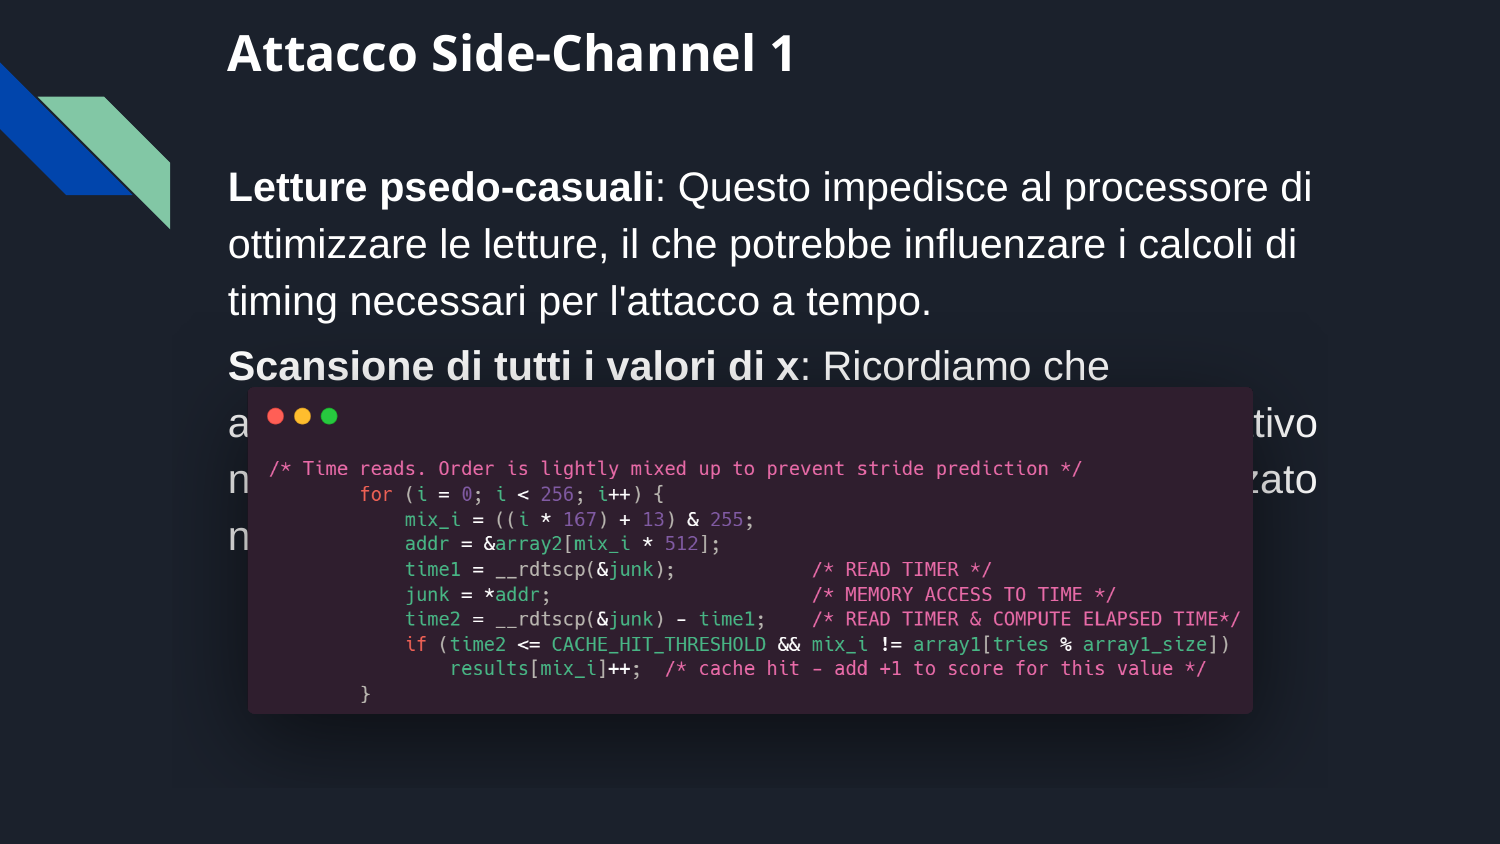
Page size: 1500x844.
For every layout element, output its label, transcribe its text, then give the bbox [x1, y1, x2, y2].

list Letture psedo-casuali: Questo impedisce al processore di ottimizzare le letture, il che potrebbe influenzare i calcoli di timing necessari per l'attacco a tempo. Scansione di tutti i valori di x: Ricordiamo che array2[array1[x] * 512] è stato eseguito in modo speculativo nella funzione della vittima e il risultato è stato memorizzato nella cache. [212, 138, 1381, 589]
picture [172, 311, 1328, 788]
title Attacco Side-Channel 1 [212, 6, 1368, 138]
